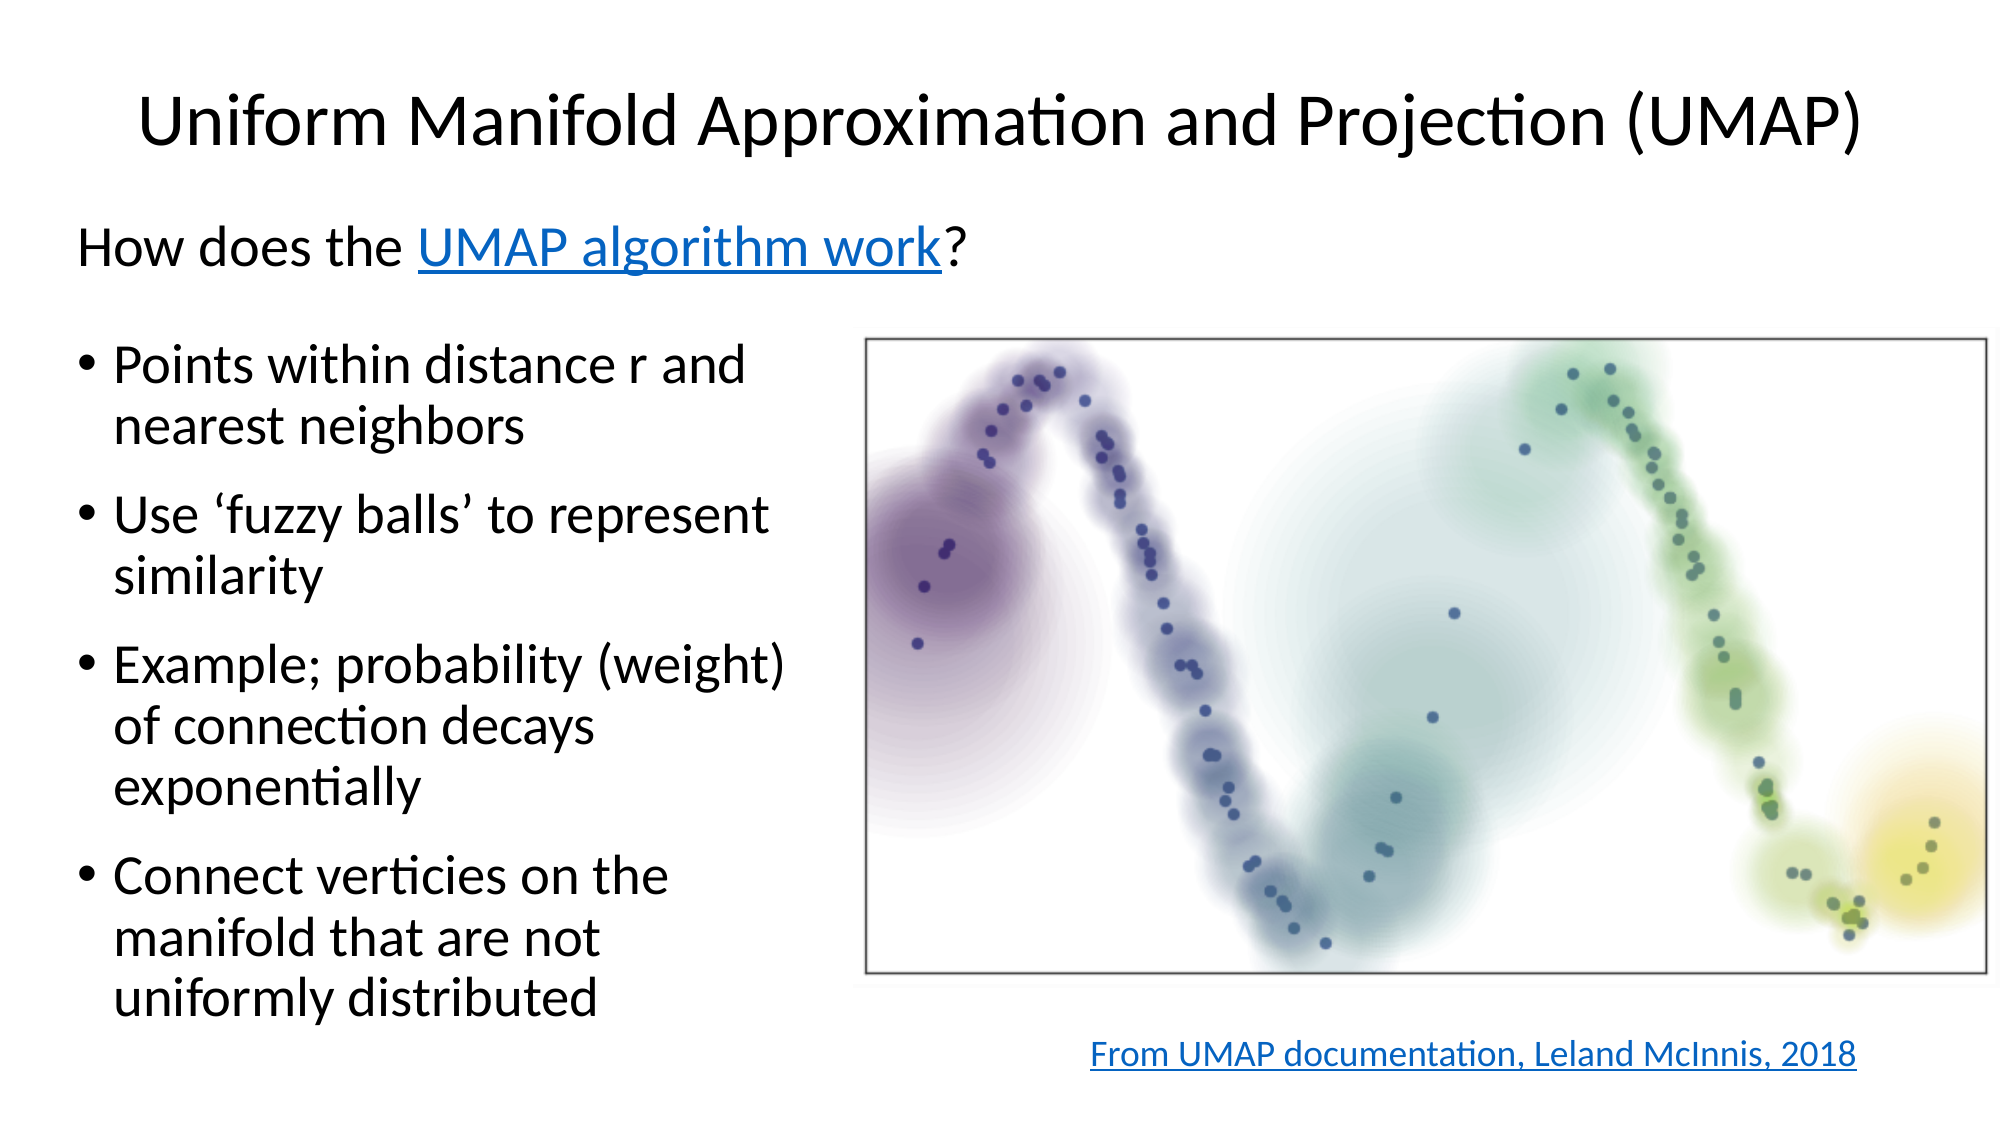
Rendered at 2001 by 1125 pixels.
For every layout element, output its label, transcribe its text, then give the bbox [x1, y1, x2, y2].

picture [853, 327, 2000, 988]
text_box From UMAP documentation, Leland McInnis, 2018 [1075, 1021, 1911, 1082]
list How does the UMAP algorithm work? [62, 208, 1953, 302]
text_box Points within distance r and nearest neighbors Use ‘fuzzy balls’ to represent similarity Example; probability (weight) of connection decays exponentially Connect verticies on the manifold that are not uniformly distributed [62, 327, 847, 1038]
title Uniform Manifold Approximation and Projection (UMAP) [122, 66, 1911, 176]
